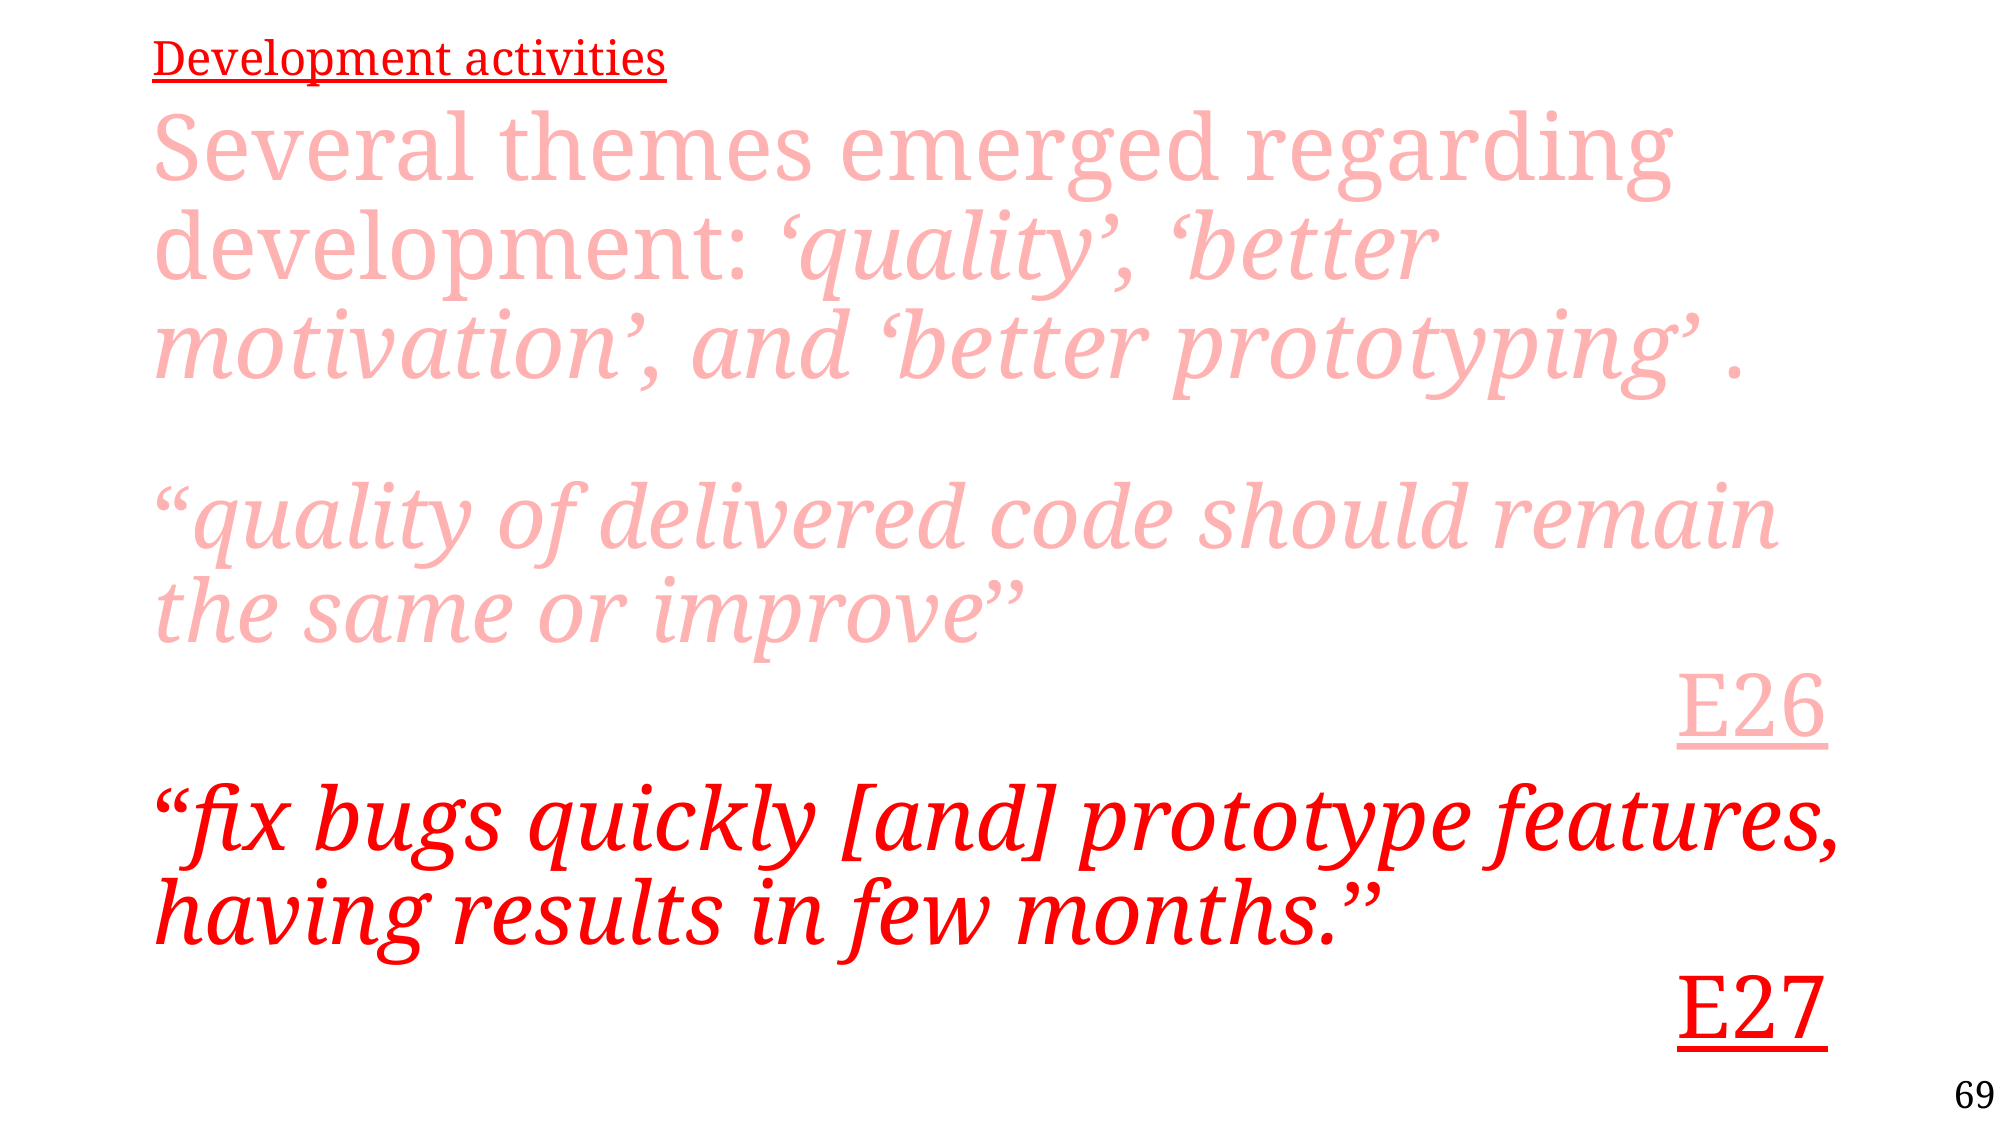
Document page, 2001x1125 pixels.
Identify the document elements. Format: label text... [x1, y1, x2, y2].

title Several themes emerged regarding development: ‘quality’, ‘better motivation’, and ‘better prototyping’ . [137, 94, 1863, 465]
text_box “fix bugs quickly [and] prototype features, having results in few months.’’ E27 [137, 768, 1863, 1125]
list Development activities [137, 27, 1863, 94]
text_box “quality of delivered code should remain the same or improve’’ E26 [137, 465, 1863, 768]
text_box 69 [1939, 1063, 2000, 1124]
